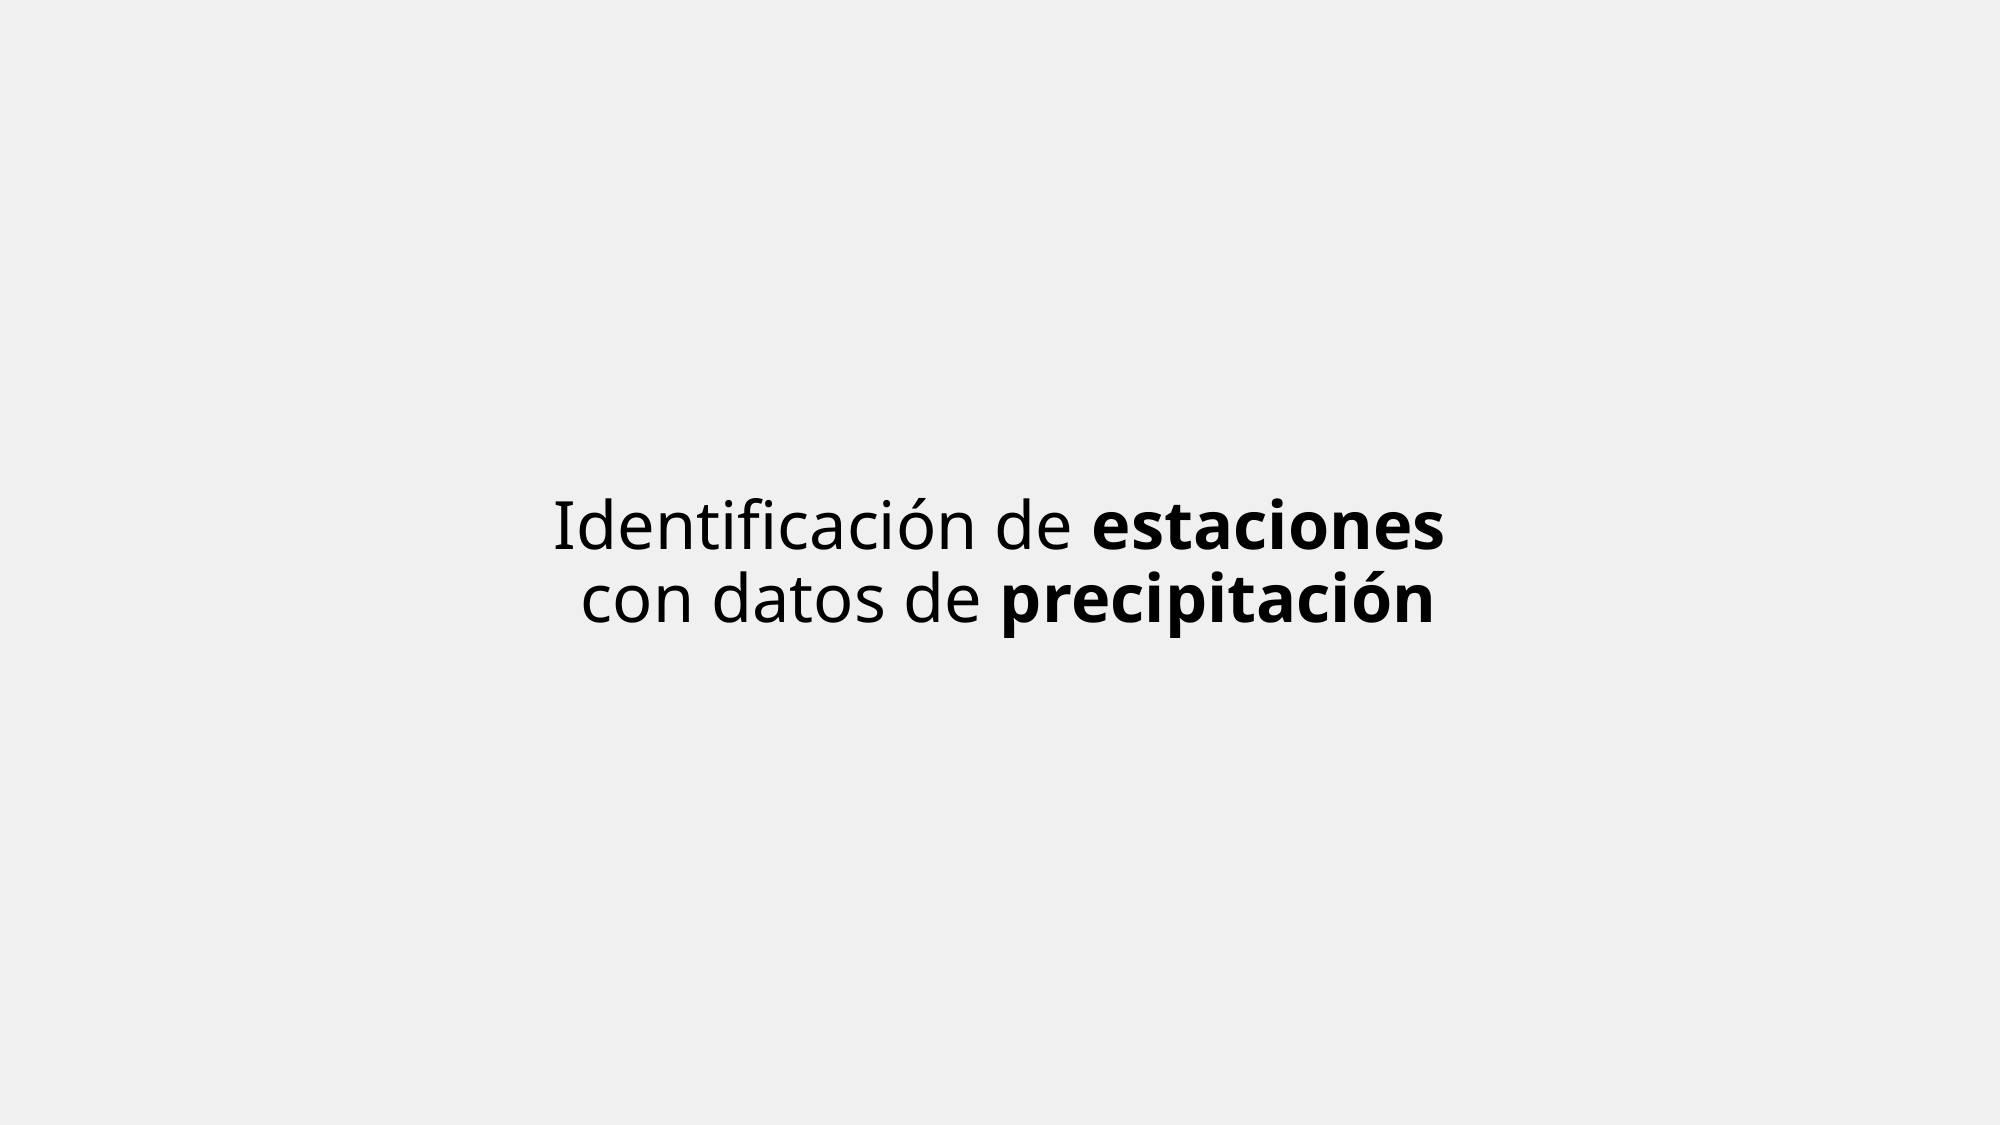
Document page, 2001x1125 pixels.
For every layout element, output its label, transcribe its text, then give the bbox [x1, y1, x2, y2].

text_box Identificación de estaciones con datos de precipitación [145, 480, 1855, 644]
